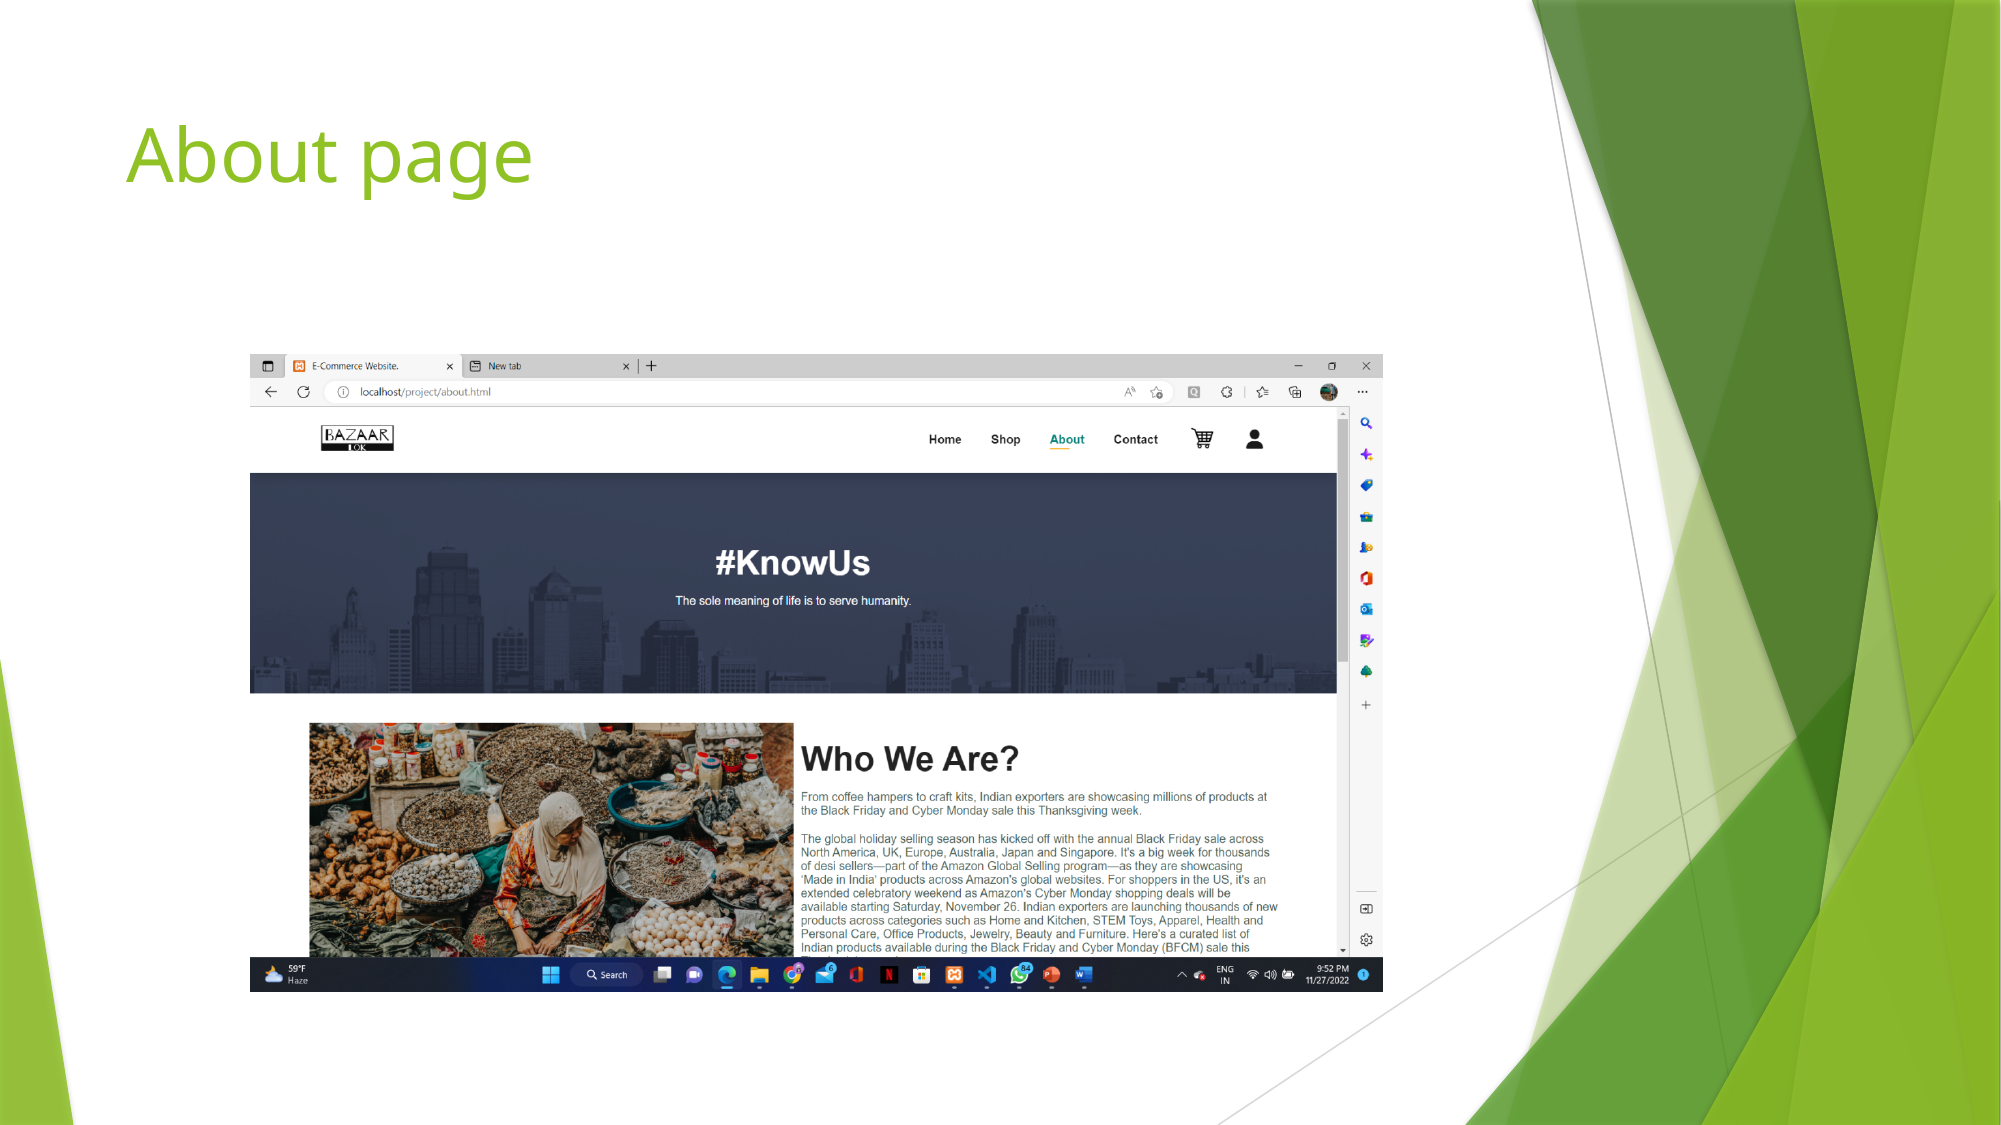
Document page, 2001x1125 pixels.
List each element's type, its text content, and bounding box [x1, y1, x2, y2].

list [249, 353, 1383, 992]
title About page [111, 99, 1522, 317]
